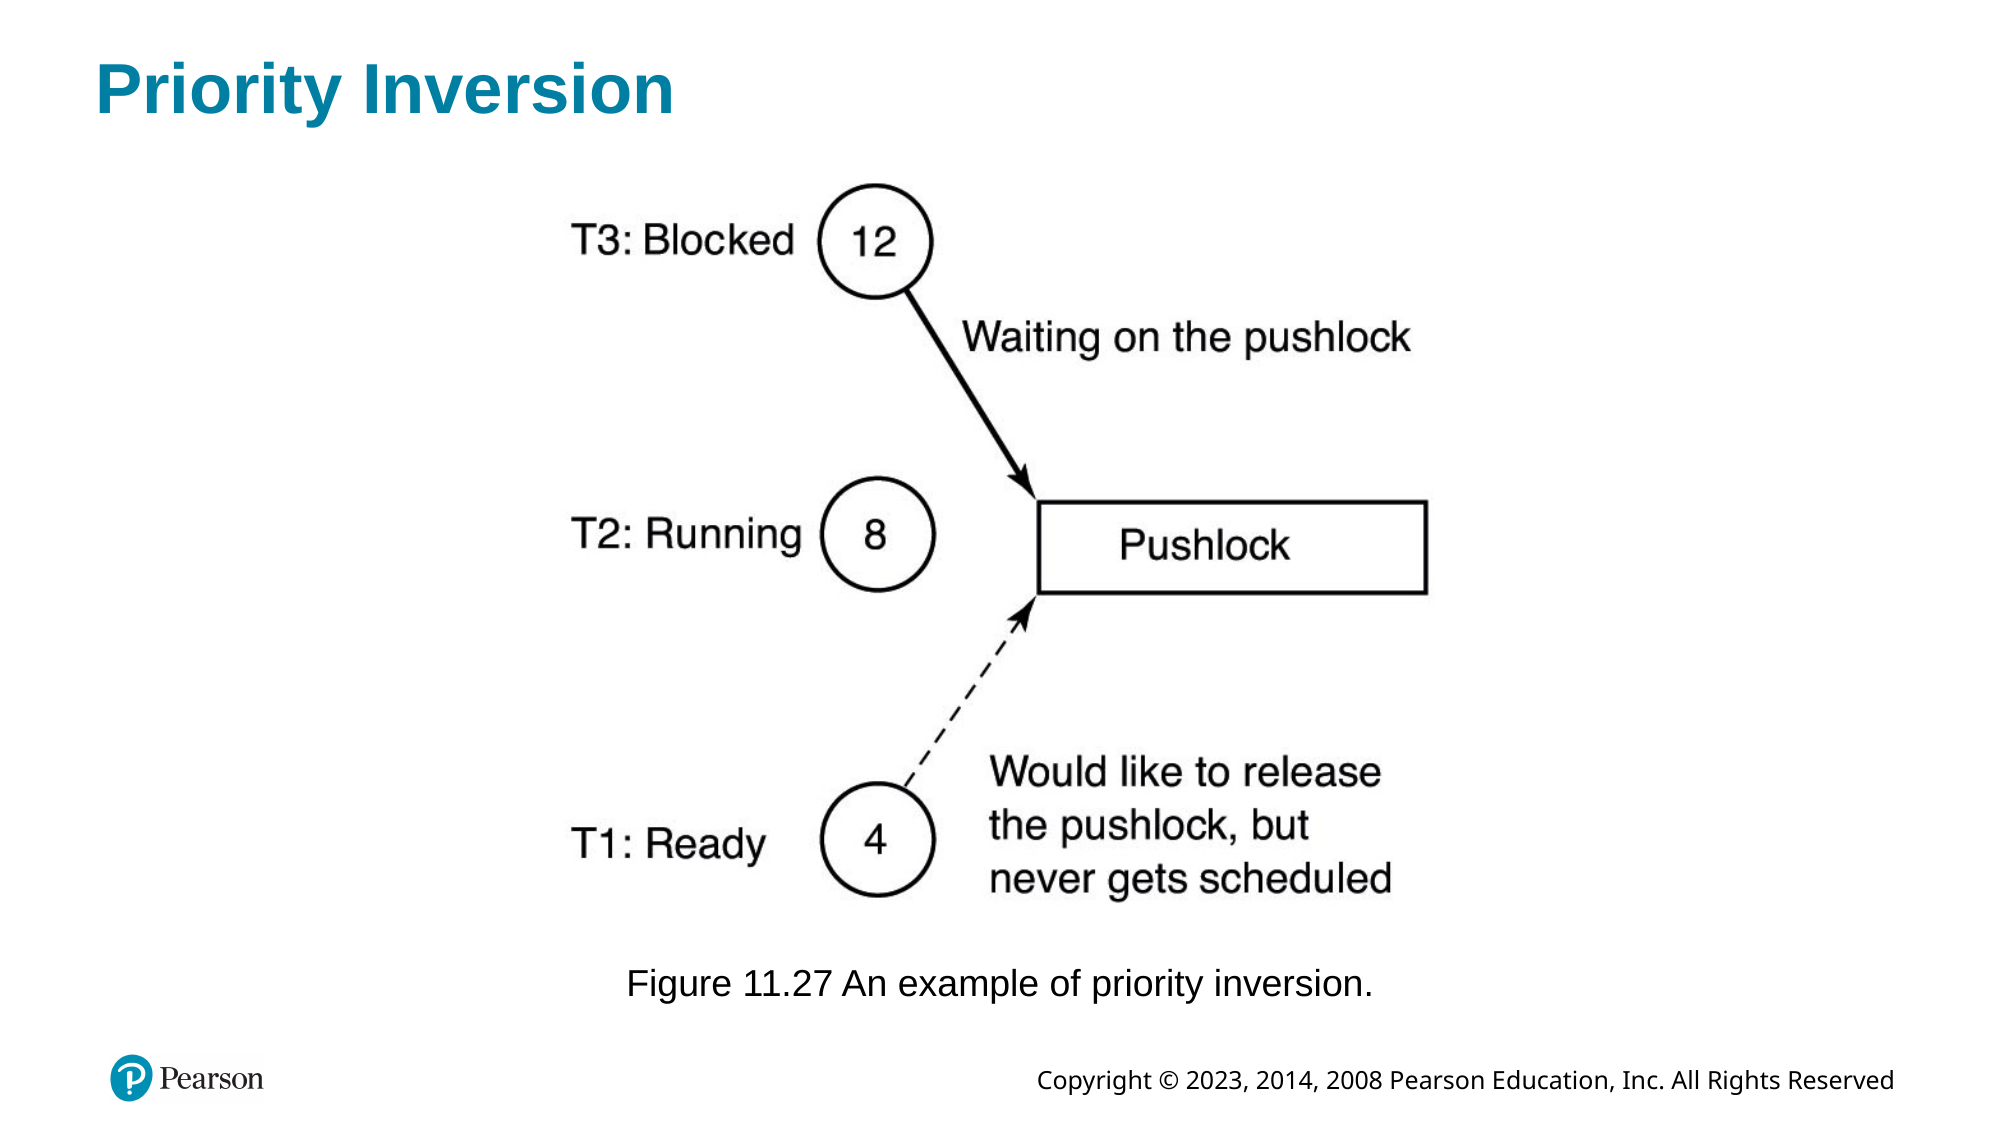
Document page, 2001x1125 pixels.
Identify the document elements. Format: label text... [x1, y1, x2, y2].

picture [556, 181, 1444, 908]
title Priority Inversion [95, 0, 1912, 182]
picture [109, 1053, 265, 1103]
list Figure 11.27 An example of priority inversion. [626, 915, 1385, 1125]
